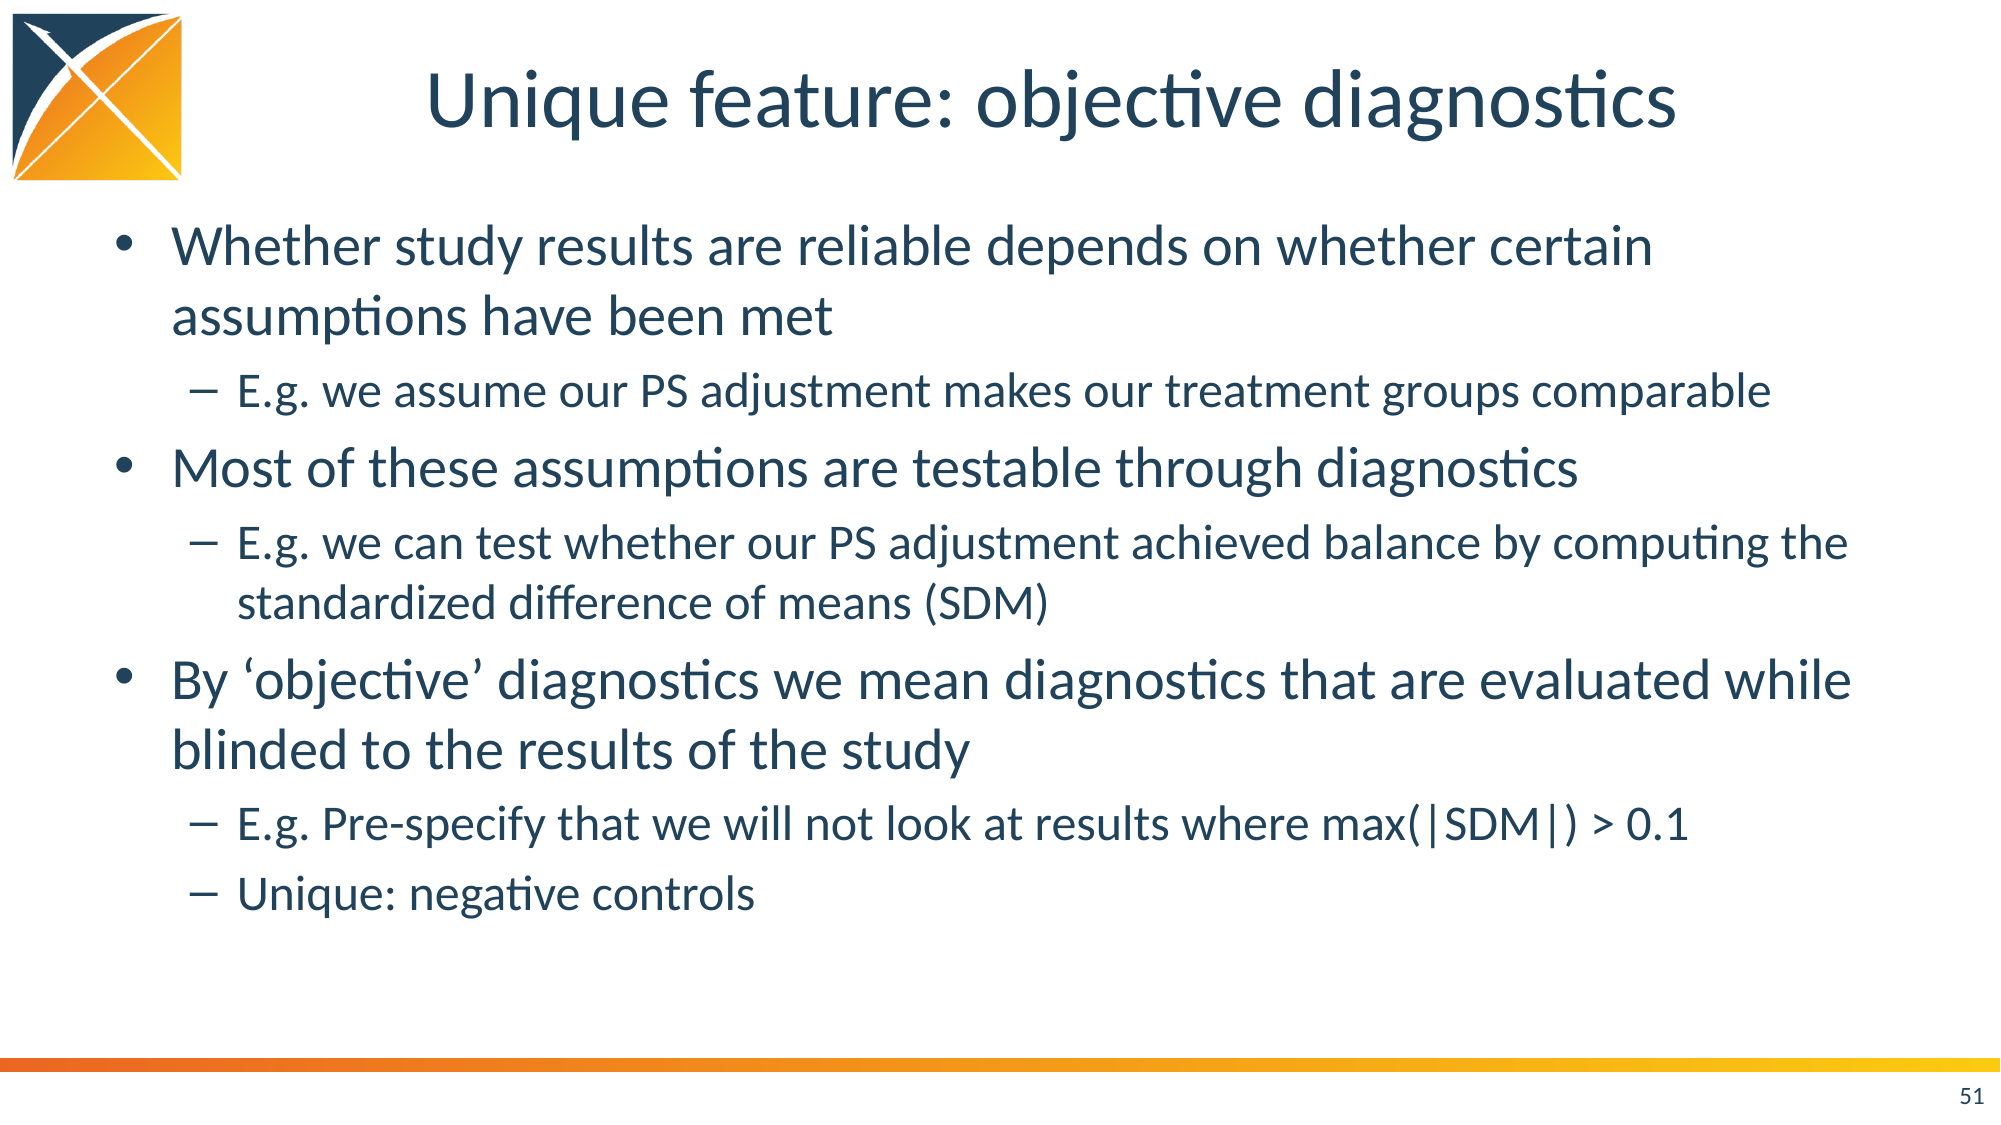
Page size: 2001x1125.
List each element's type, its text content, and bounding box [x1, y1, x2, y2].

title Unique feature: objective diagnostics [205, 24, 1900, 163]
slide_number 51 [1533, 1065, 2000, 1125]
picture [0, 0, 206, 200]
list Whether study results are reliable depends on whether certain assumptions have been met E.g. we assume our PS adjustment makes our treatment groups comparable Most of these assumptions are testable through diagnostics E.g. we can test whether our PS adjustment achieved balance by computing the standardized difference of means (SDM) By ‘objective’ diagnostics we mean diagnostics that are evaluated while blinded to the results of the study E.g. Pre-specify that we will not look at results where max(|SDM|) > 0.1 Unique: negative controls [99, 200, 1900, 1005]
